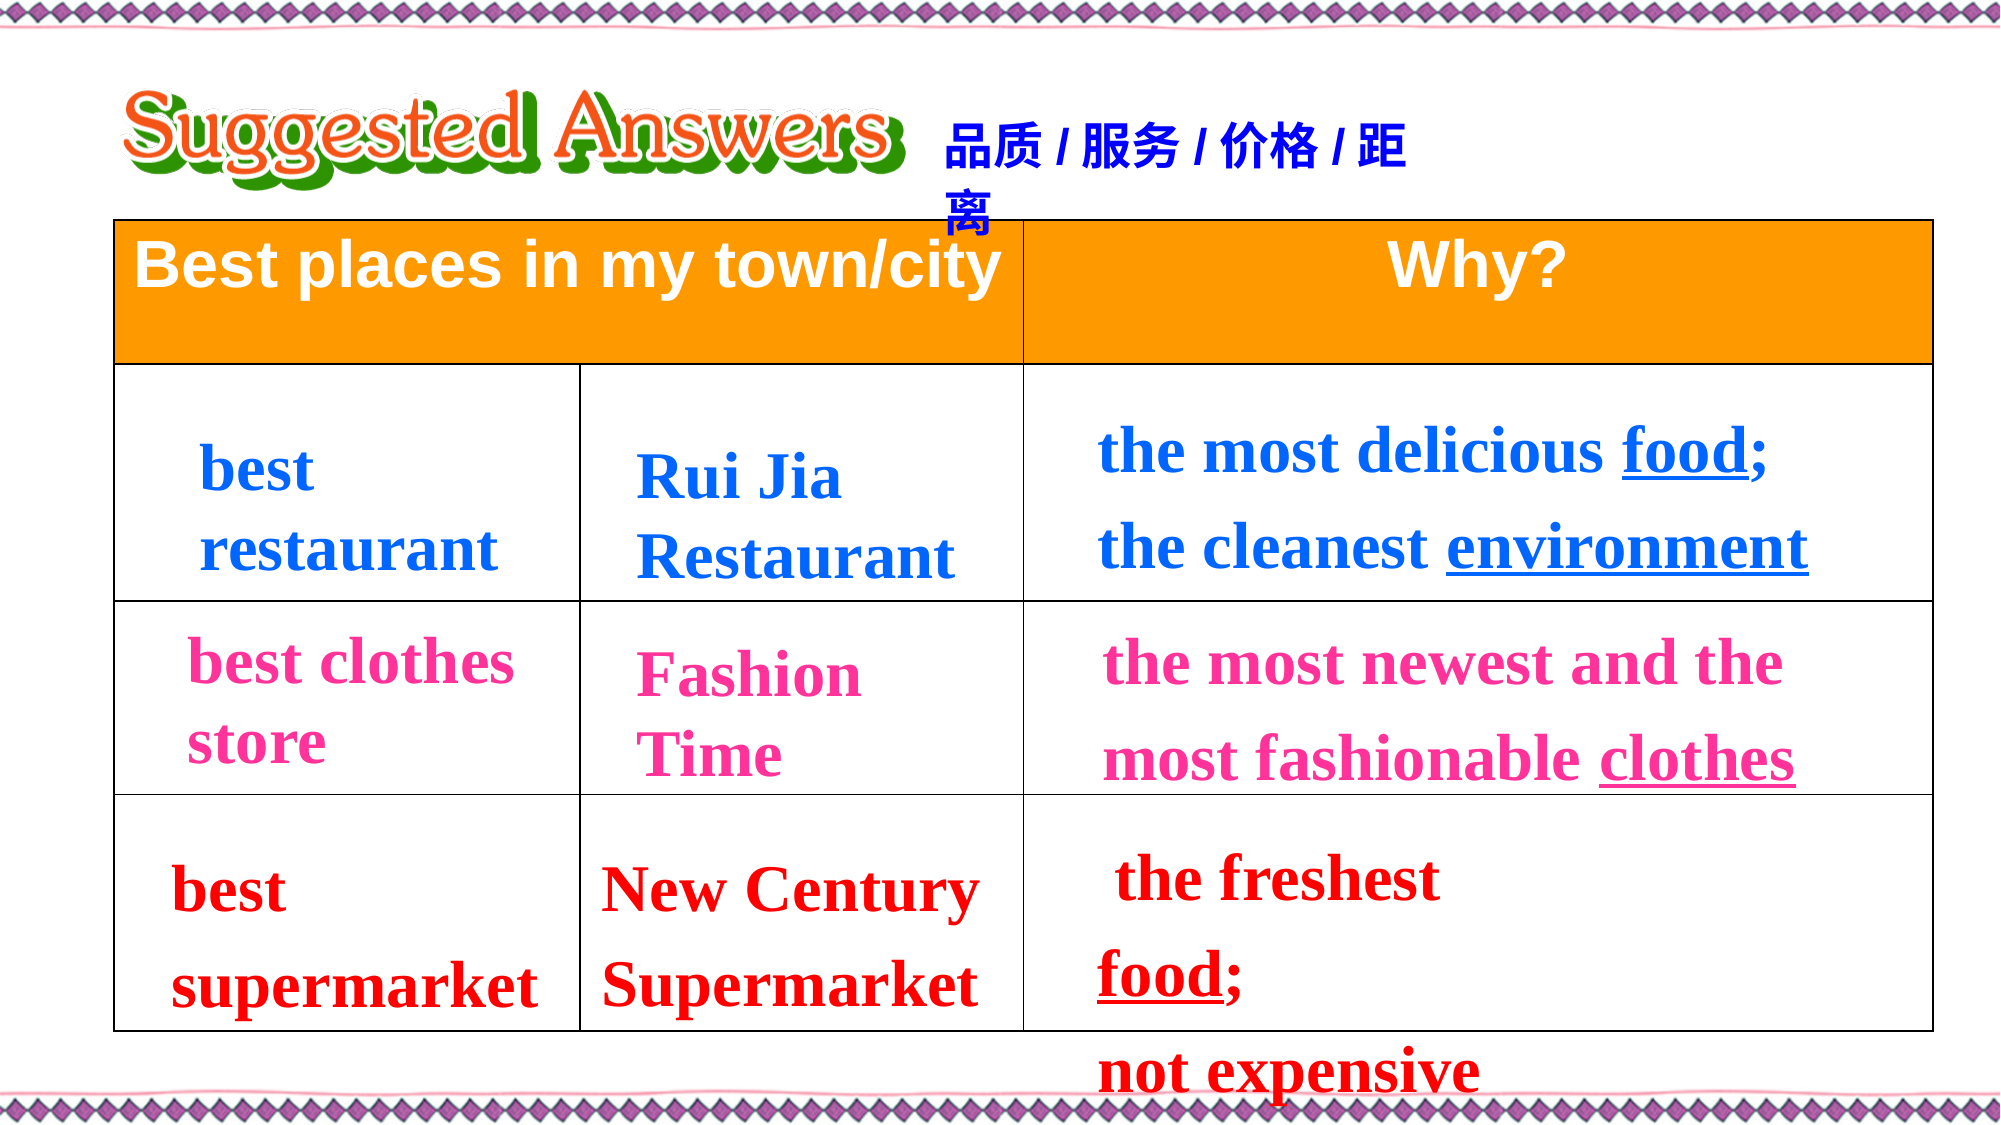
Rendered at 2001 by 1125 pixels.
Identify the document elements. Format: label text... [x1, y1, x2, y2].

table_cell [115, 795, 579, 1030]
text_box best restaurant [184, 416, 581, 591]
table_cell [1024, 795, 1932, 1030]
table_cell [1837, 602, 1932, 794]
table_header Why? [1024, 221, 1932, 363]
table_cell [581, 602, 1023, 794]
table_cell [581, 365, 1023, 600]
table_cell [115, 602, 579, 794]
text_box Fashion Time [622, 622, 953, 798]
table_cell [1024, 365, 1932, 600]
text_box the freshest food; not expensive [1082, 810, 1615, 1113]
text_box 品质/服务/价格/距离 [929, 101, 1434, 249]
table_cell [115, 365, 579, 600]
table_cell [1024, 602, 1087, 794]
text_box the most delicious food; the cleanest environment [1082, 382, 1917, 590]
text_box best clothes store [172, 609, 581, 785]
text_box Rui Jia Restaurant [622, 424, 1024, 600]
text_box New Century Supermarket [586, 820, 1071, 1028]
text_box best supermarket [157, 821, 569, 1029]
text_box the most newest and the most fashionable clothes [1087, 594, 1837, 801]
picture [0, 0, 2001, 1125]
table_cell [581, 795, 1023, 1030]
table_header Best places in my town/city [115, 221, 1023, 363]
